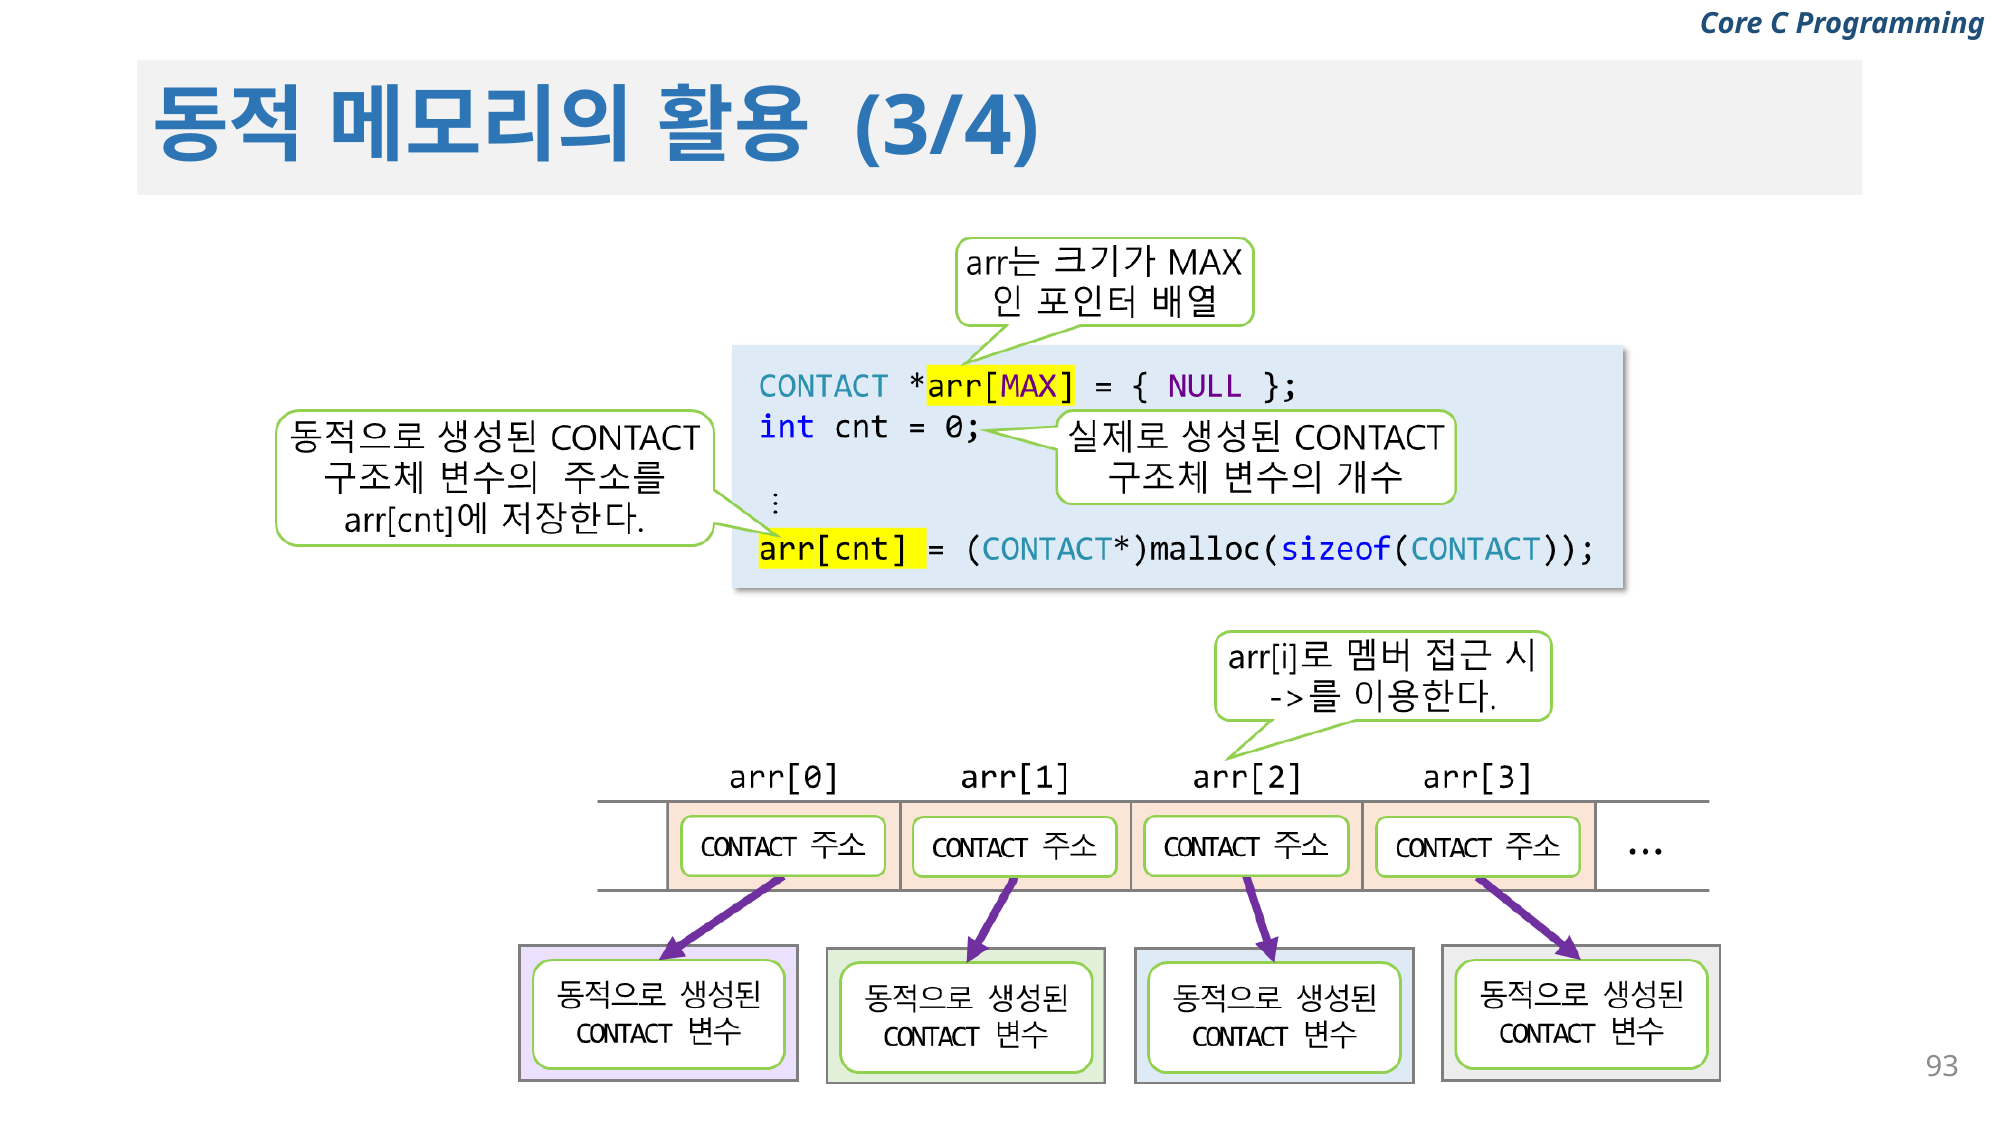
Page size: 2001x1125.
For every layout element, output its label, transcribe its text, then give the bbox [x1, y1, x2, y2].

picture [267, 228, 1721, 1084]
title 동적 메모리의 활용 (3/4) [137, 59, 1863, 195]
slide_number 93 [1850, 1028, 1975, 1107]
